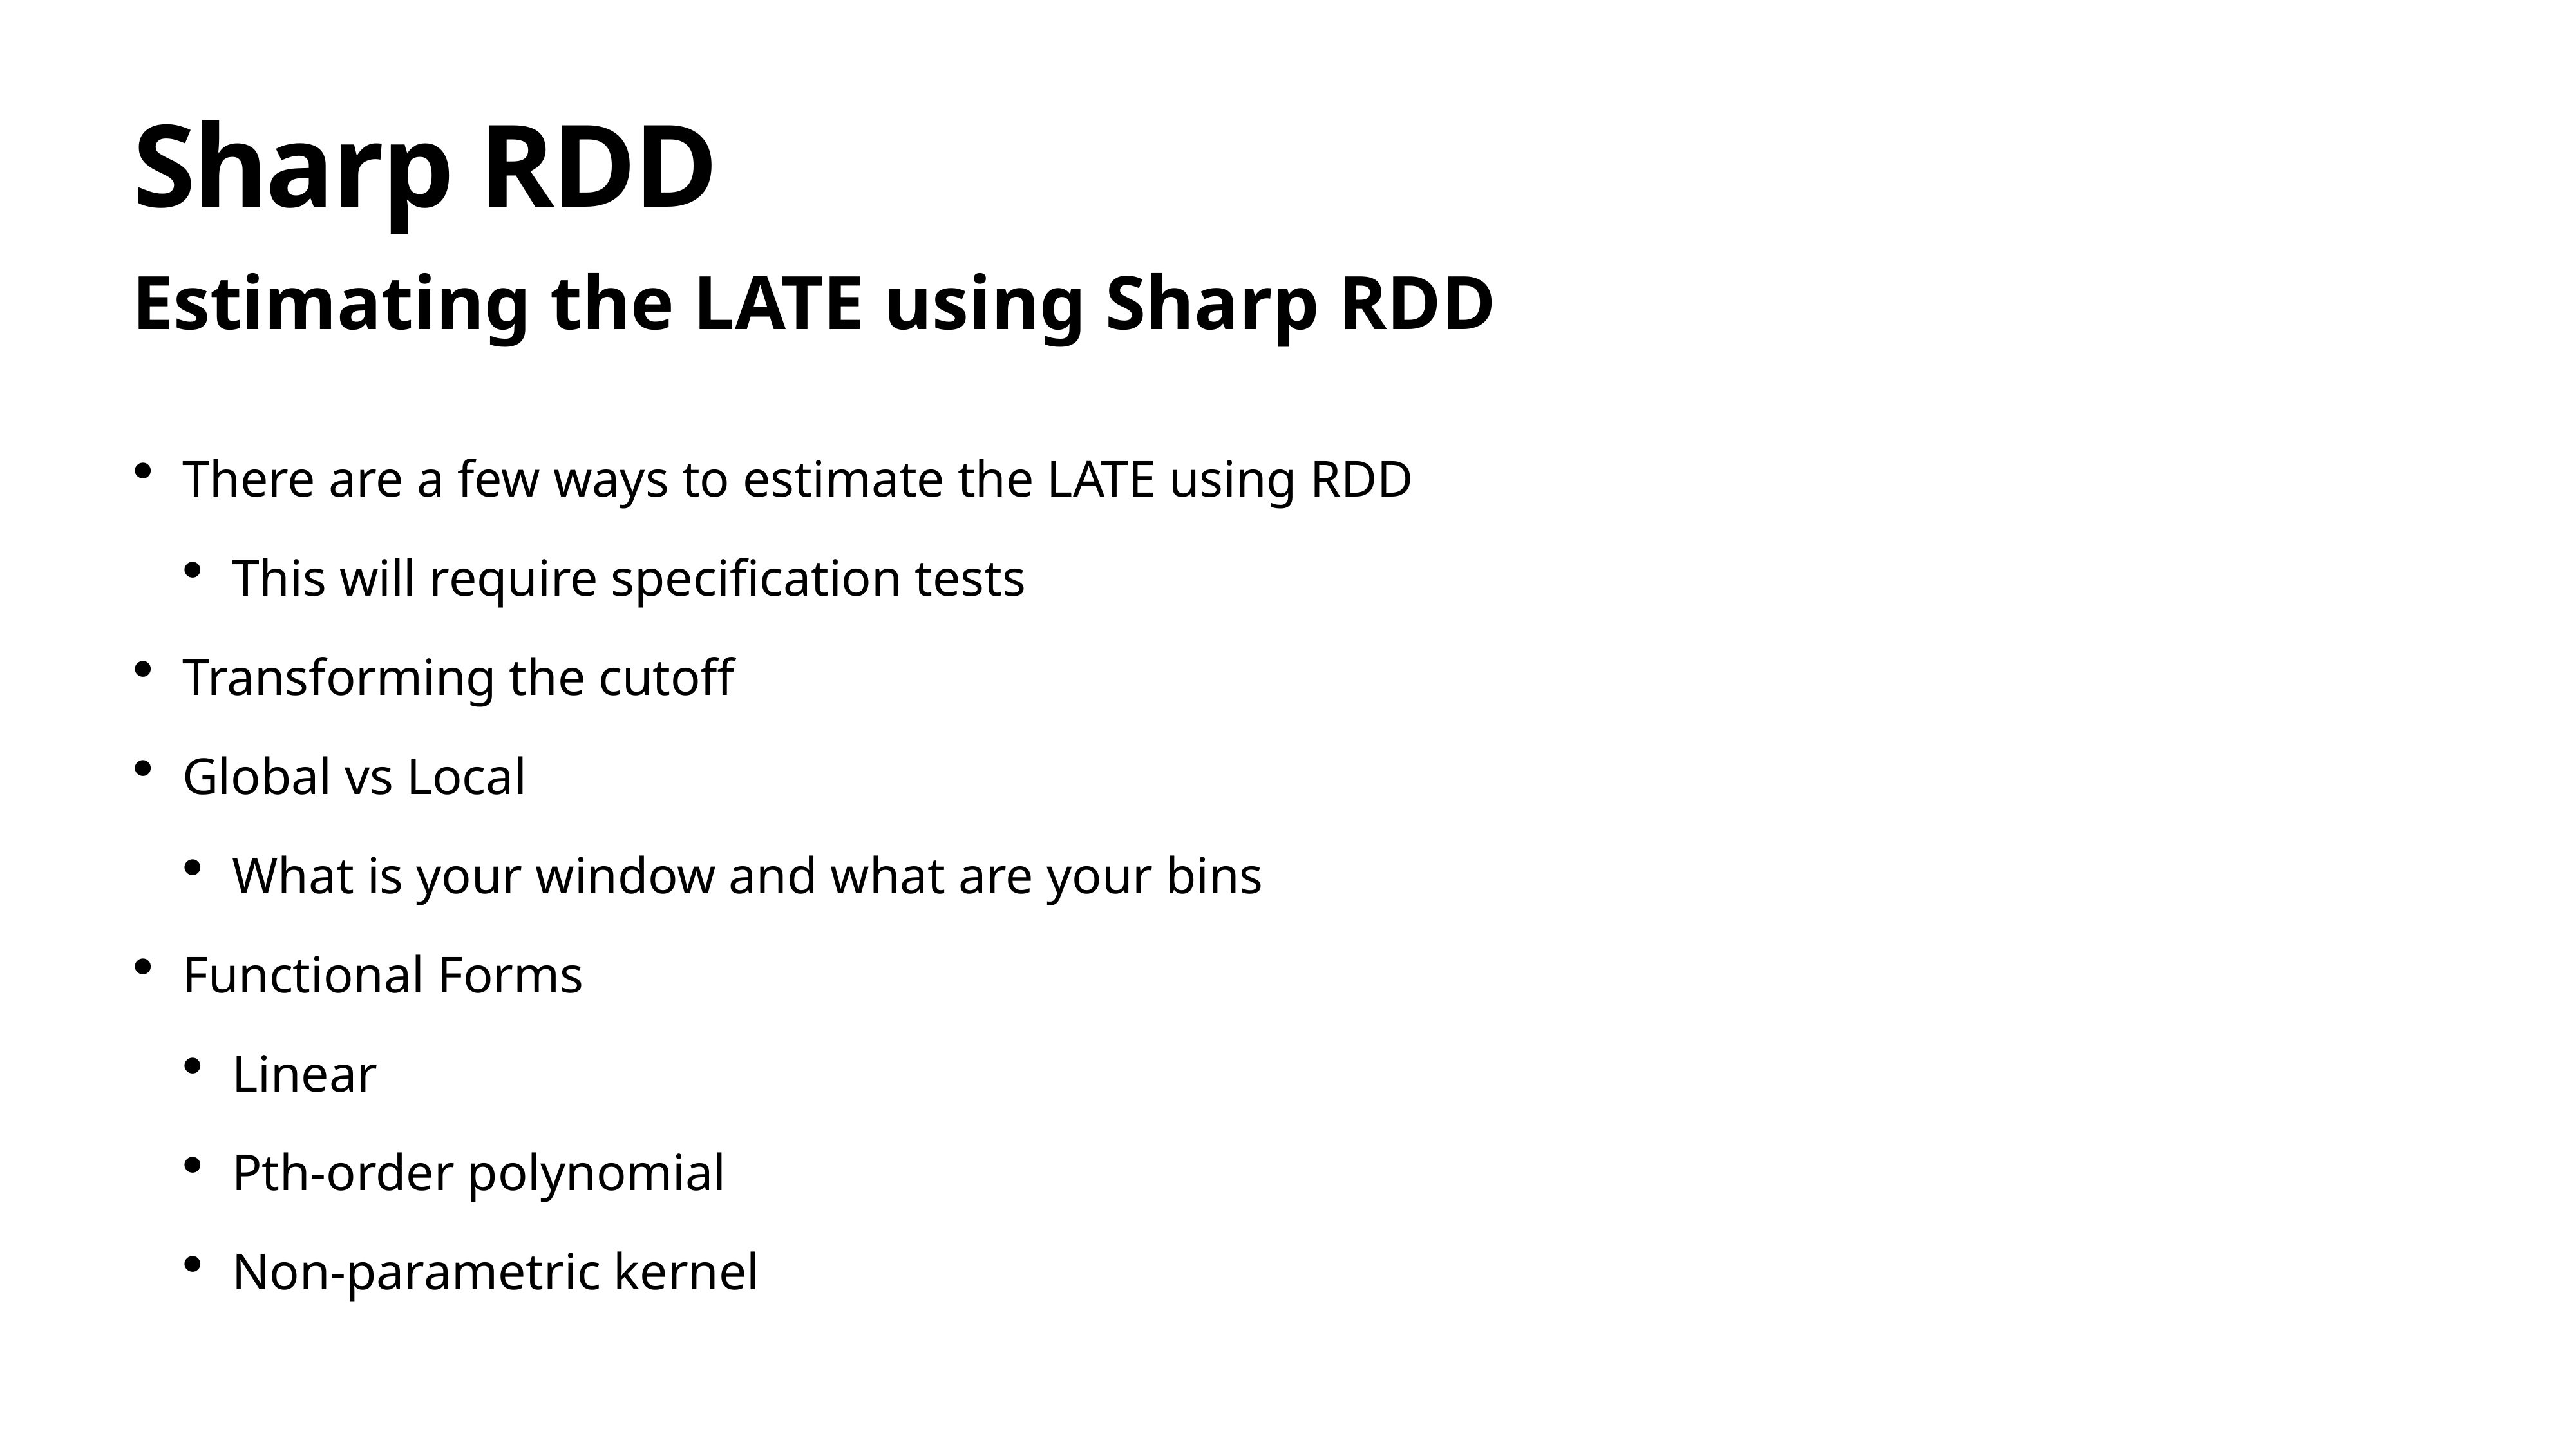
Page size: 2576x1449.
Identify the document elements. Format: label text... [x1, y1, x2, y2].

list Estimating the LATE using Sharp RDD [127, 250, 2449, 350]
title Sharp RDD [127, 113, 2449, 250]
list There are a few ways to estimate the LATE using RDD This will require specification tests Transforming the cutoff Global vs Local What is your window and what are your bins Functional Forms Linear Pth-order polynomial Non-parametric kernel [127, 448, 2449, 1321]
